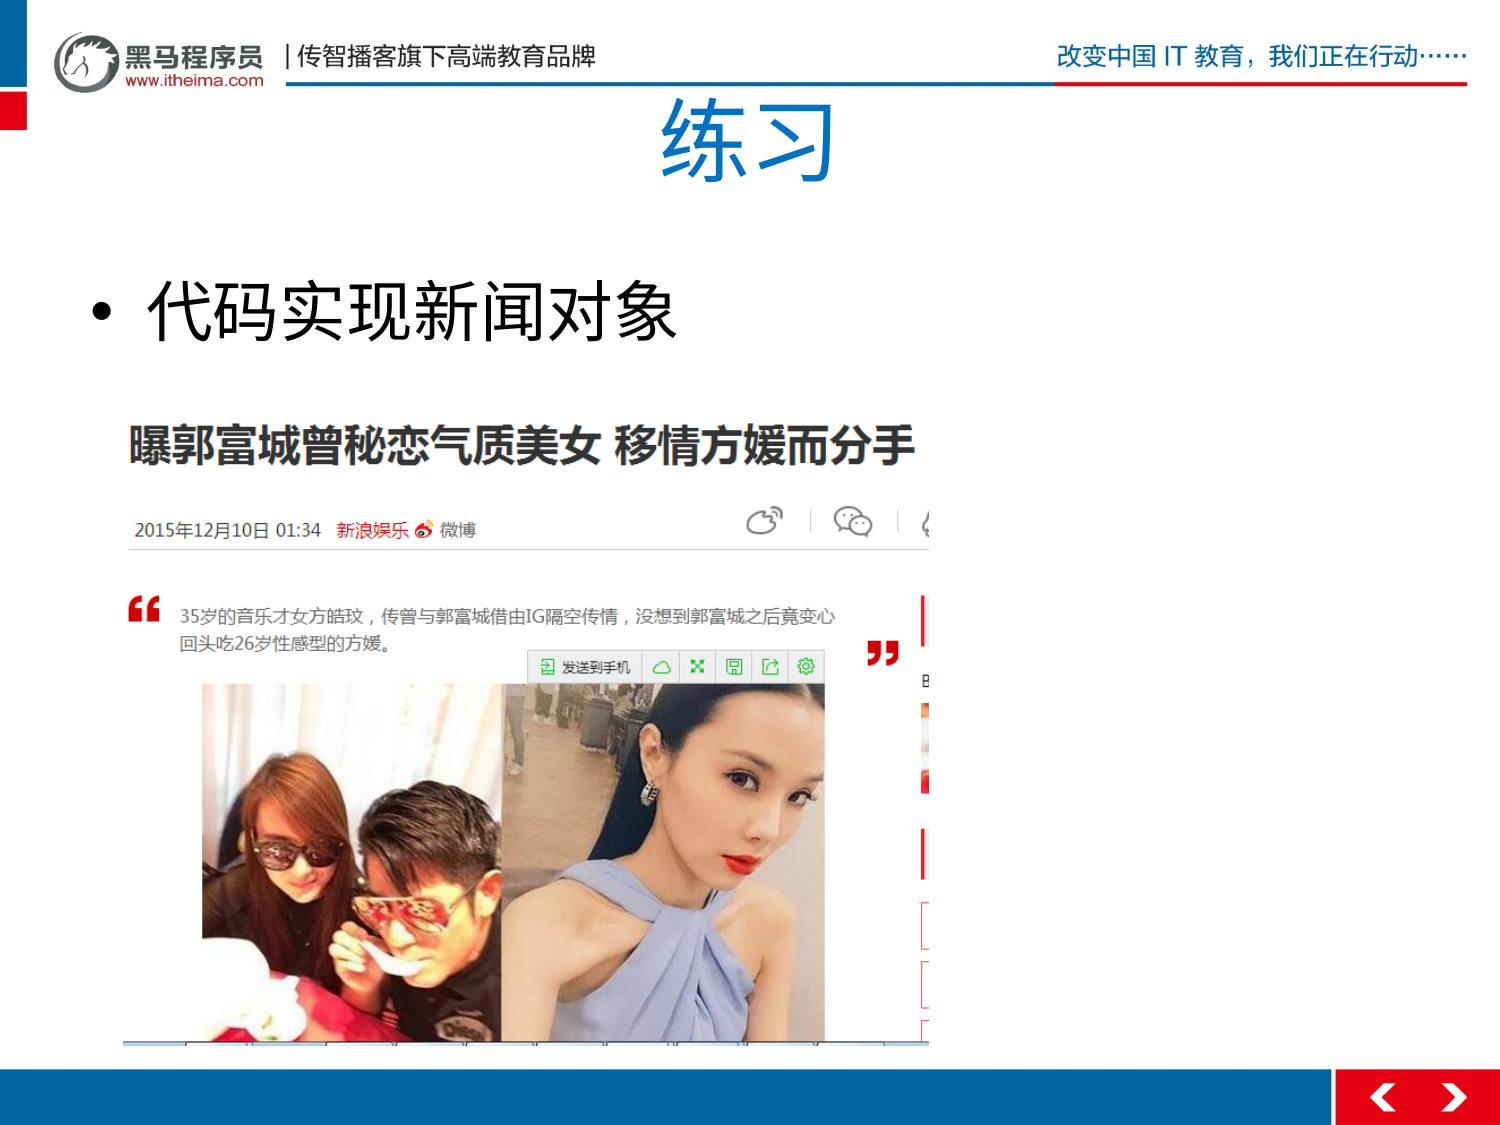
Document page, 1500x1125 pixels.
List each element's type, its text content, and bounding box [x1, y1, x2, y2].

list 代码实现新闻对象 [75, 262, 1425, 1005]
picture [0, 0, 1500, 1125]
title 练习 [75, 45, 1425, 233]
